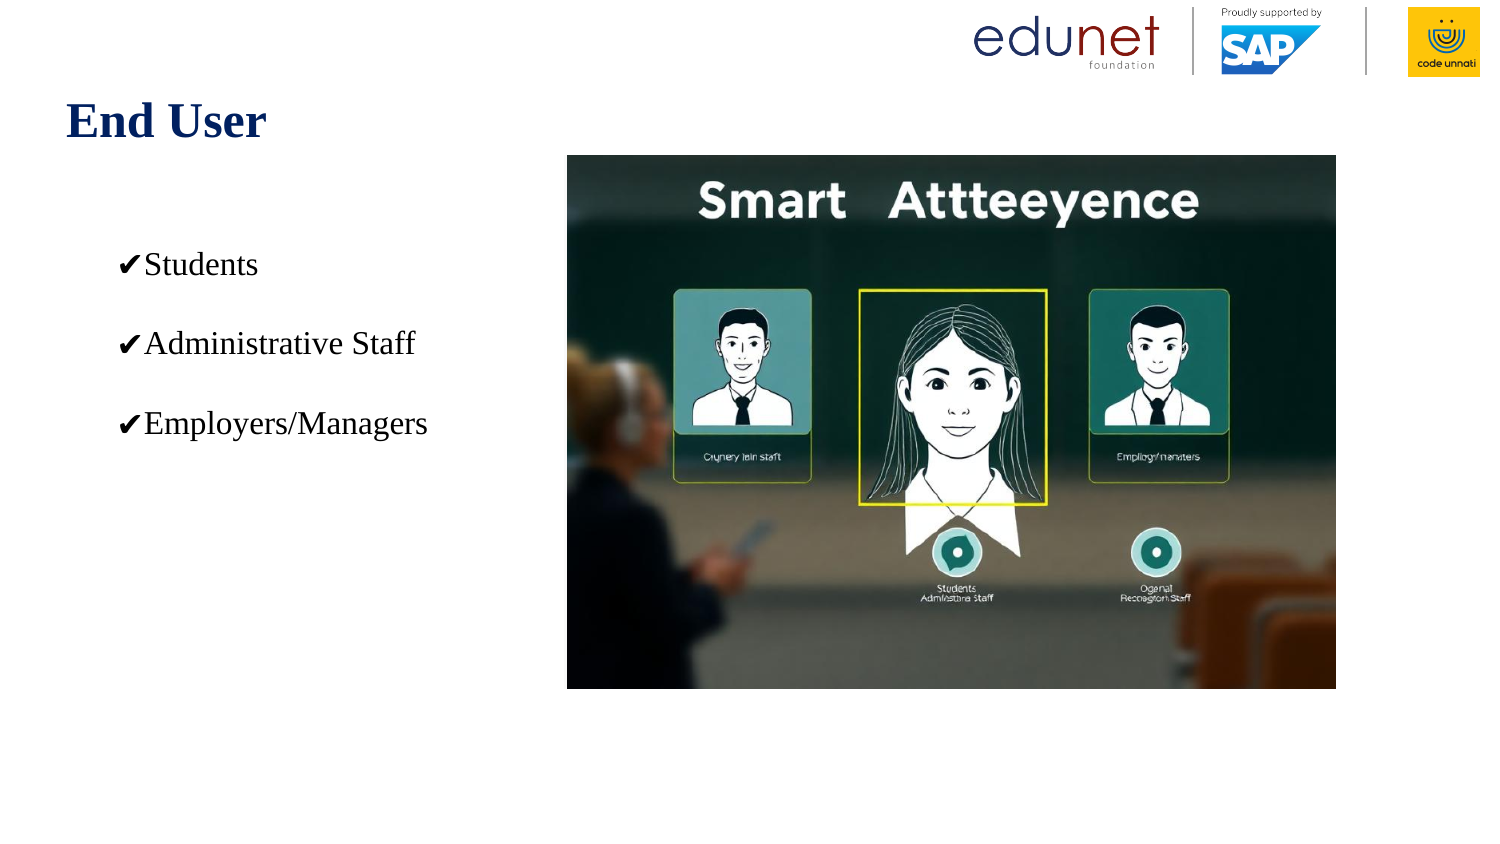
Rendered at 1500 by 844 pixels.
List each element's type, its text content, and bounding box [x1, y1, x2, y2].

picture [564, 155, 1336, 689]
picture [1408, 7, 1480, 77]
text_box Students Administrative Staff Employers/Managers [101, 194, 559, 449]
title End User [51, 72, 1449, 167]
picture [1221, 8, 1322, 72]
picture [966, 8, 1168, 72]
